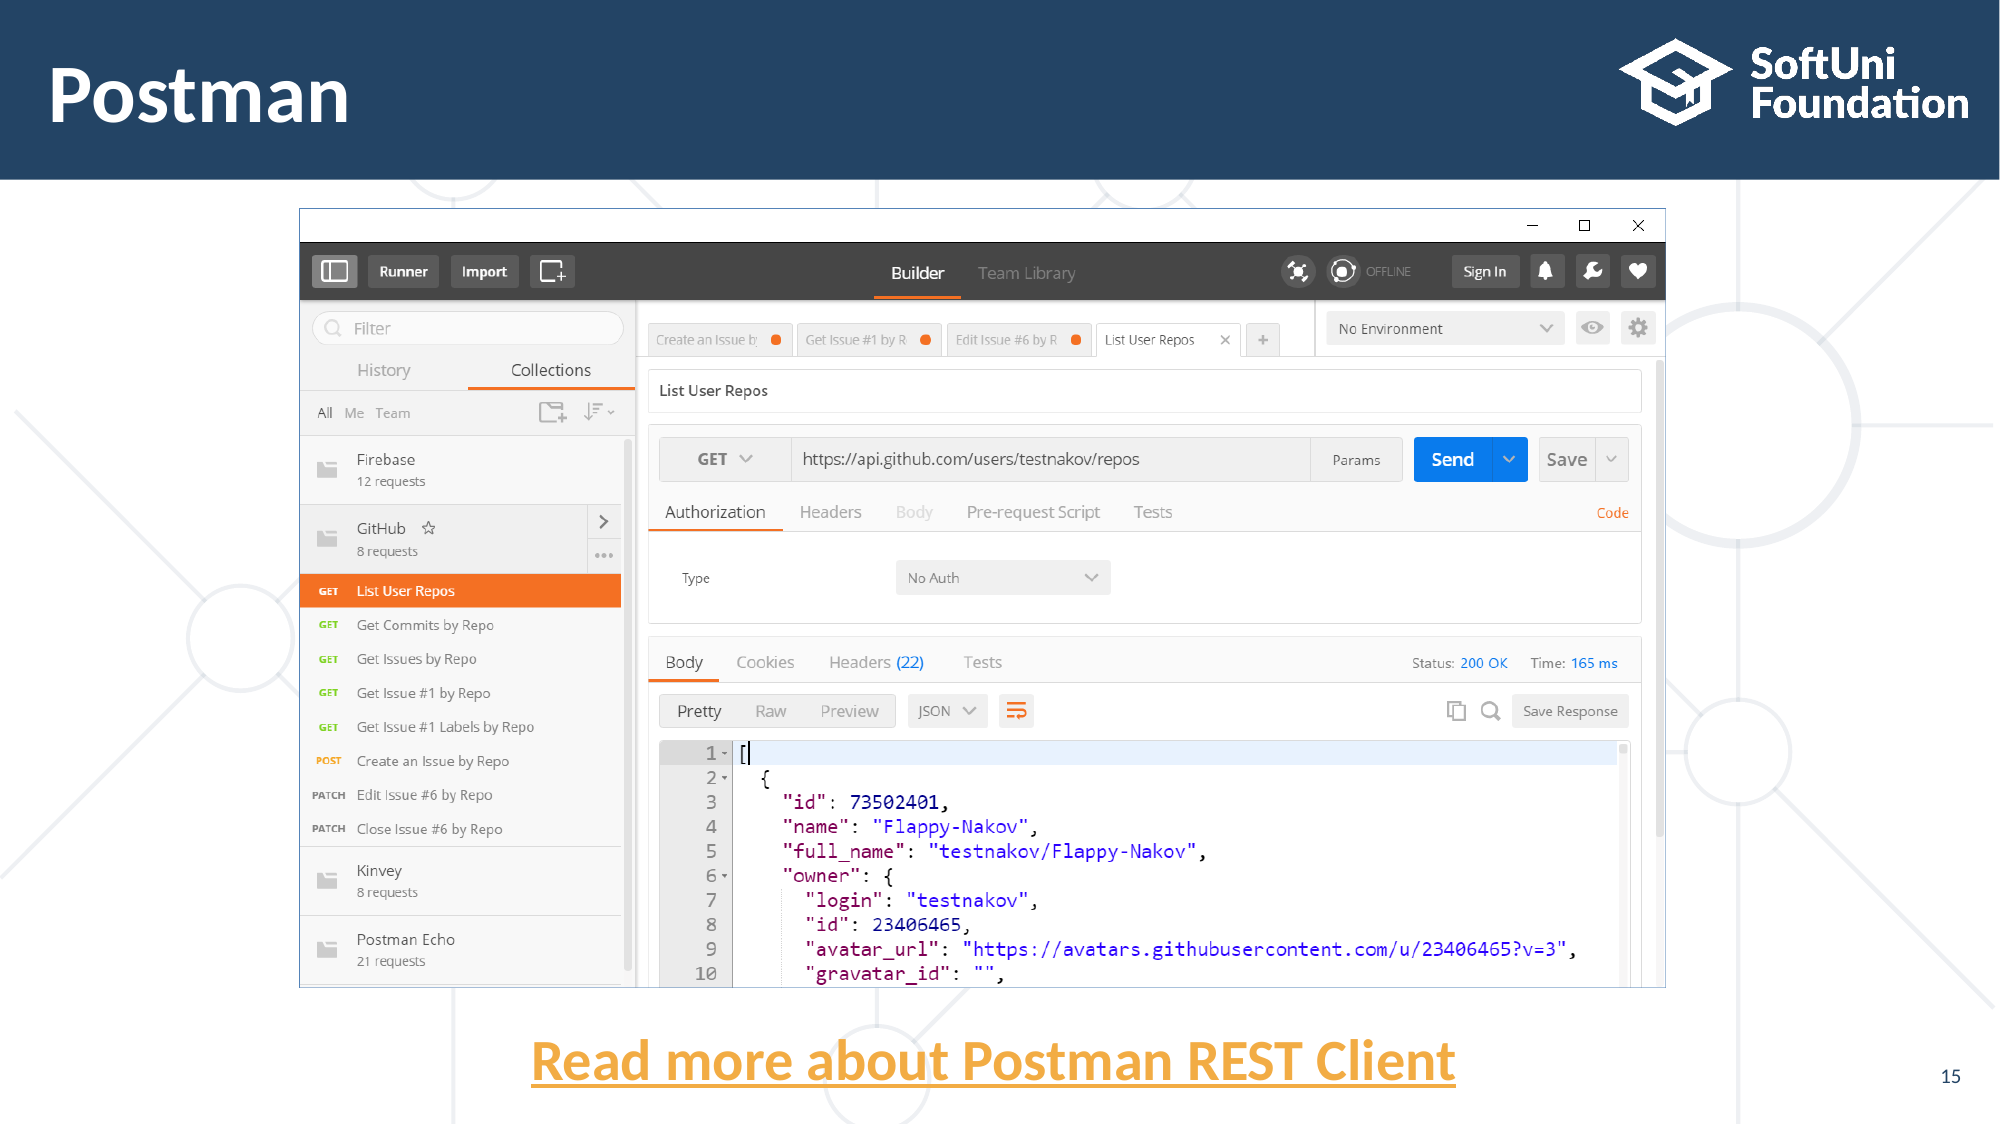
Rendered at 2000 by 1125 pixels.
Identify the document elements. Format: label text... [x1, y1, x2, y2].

slide_number 15 [1896, 1049, 1968, 1101]
picture [299, 208, 1666, 988]
picture [1618, 38, 1968, 126]
title Postman [31, 16, 1591, 162]
text_box Read more about Postman REST Client [299, 1014, 1688, 1099]
